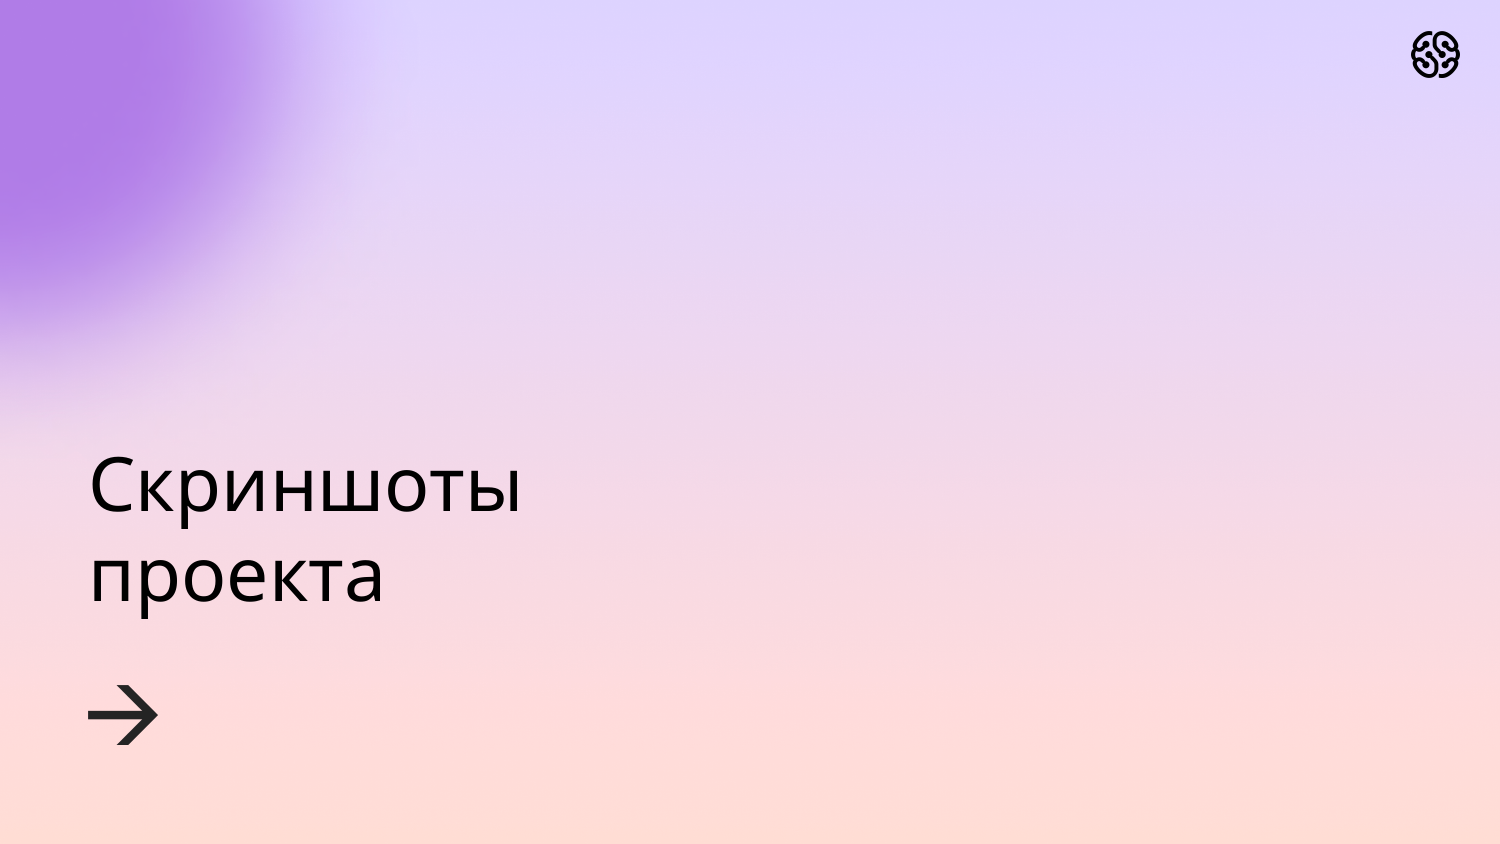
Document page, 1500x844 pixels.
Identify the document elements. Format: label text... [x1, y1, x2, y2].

title Скриншоты проекта [88, 212, 721, 632]
picture [0, 0, 1500, 844]
